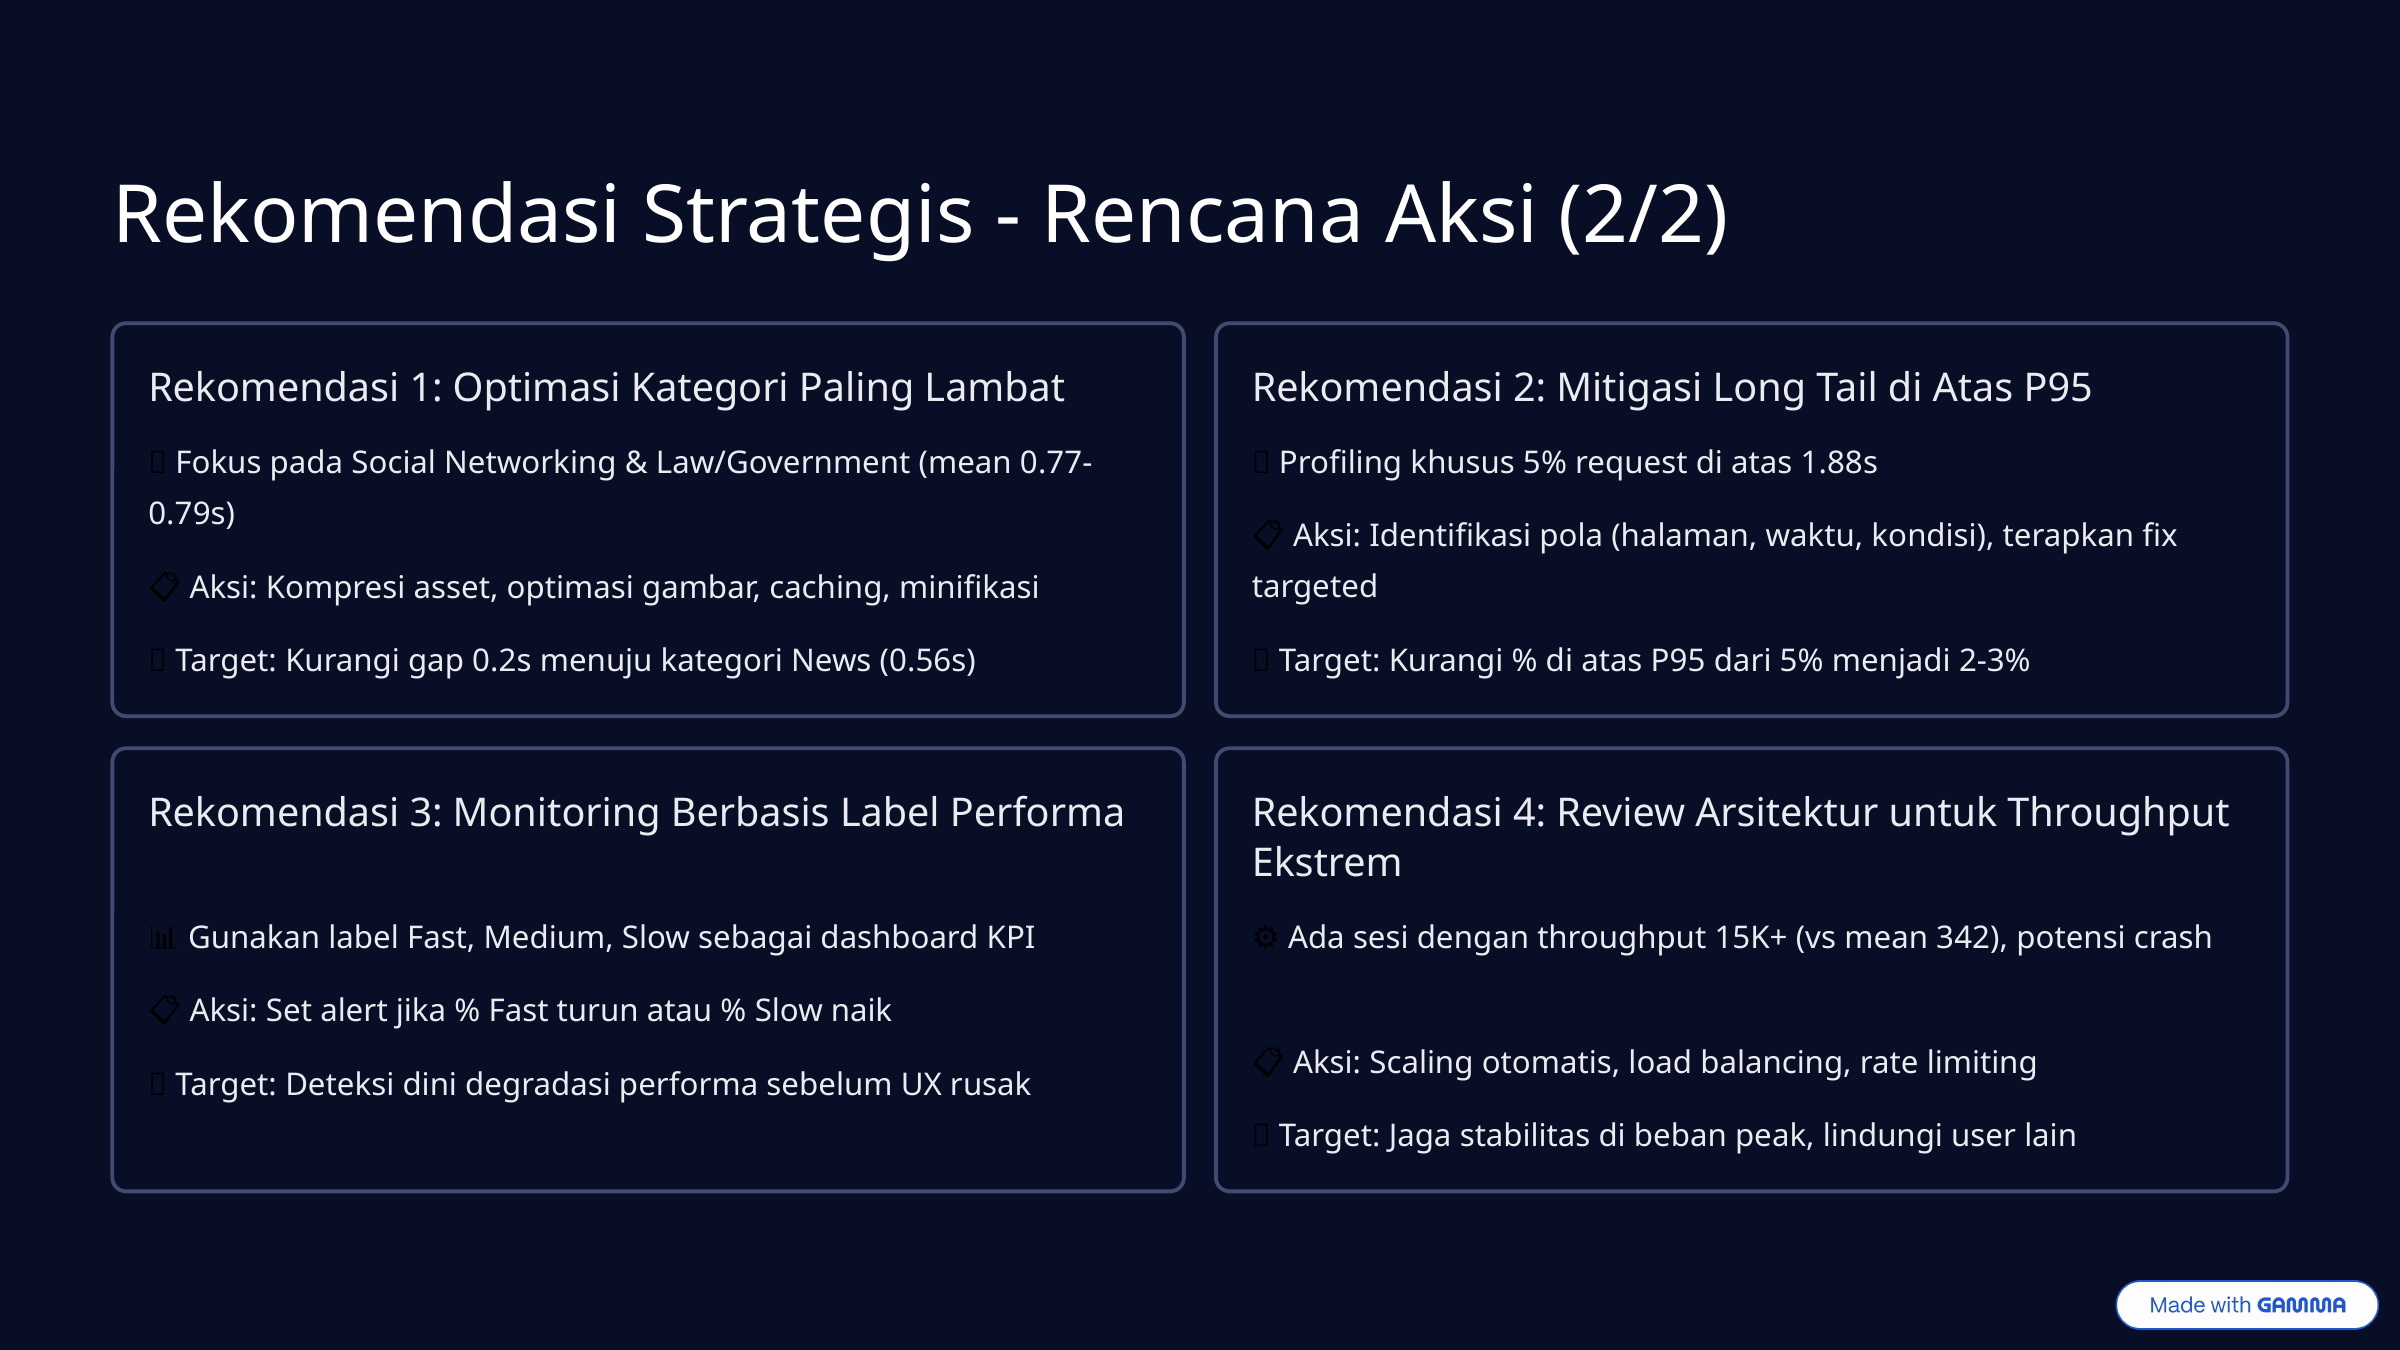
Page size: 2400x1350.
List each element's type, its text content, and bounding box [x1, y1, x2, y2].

text_box Rekomendasi 4: Review Arsitektur untuk Throughput Ekstrem [1251, 784, 2252, 885]
text_box 📍 Profiling khusus 5% request di atas 1.88s [1251, 428, 2252, 483]
text_box Rekomendasi 2: Mitigasi Long Tail di Atas P95 [1251, 359, 2131, 410]
picture [2106, 1271, 2389, 1339]
text_box 📋 Aksi: Scaling otomatis, load balancing, rate limiting [1251, 1028, 2252, 1083]
text_box Rekomendasi 3: Monitoring Berbasis Label Performa [148, 784, 1149, 885]
text_box [1215, 323, 2288, 717]
text_box ⚙️ Ada sesi dengan throughput 15K+ (vs mean 342), potensi crash [1251, 903, 2252, 1010]
text_box 🎯 Fokus pada Social Networking & Law/Government (mean 0.77-0.79s) [148, 428, 1149, 534]
text_box ✅ Target: Kurangi % di atas P95 dari 5% menjadi 2-3% [1251, 626, 2252, 681]
text_box Rekomendasi 1: Optimasi Kategori Paling Lambat [148, 359, 1095, 410]
text_box ✅ Target: Kurangi gap 0.2s menuju kategori News (0.56s) [148, 626, 1149, 681]
text_box ✅ Target: Deteksi dini degradasi performa sebelum UX rusak [148, 1050, 1149, 1105]
text_box 📋 Aksi: Identifikasi pola (halaman, waktu, kondisi), terapkan fix targeted [1251, 501, 2252, 608]
text_box 📋 Aksi: Set alert jika % Fast turun atau % Slow naik [148, 977, 1149, 1031]
text_box 📋 Aksi: Kompresi asset, optimasi gambar, caching, minifikasi [148, 553, 1149, 608]
text_box Rekomendasi Strategis - Rencana Aksi (2/2) [112, 158, 1795, 259]
text_box ✅ Target: Jaga stabilitas di beban peak, lindungi user lain [1251, 1101, 2252, 1156]
text_box 📊 Gunakan label Fast, Medium, Slow sebagai dashboard KPI [148, 903, 1149, 958]
text_box [112, 748, 1184, 1192]
text_box [1215, 748, 2288, 1192]
text_box [112, 323, 1184, 717]
